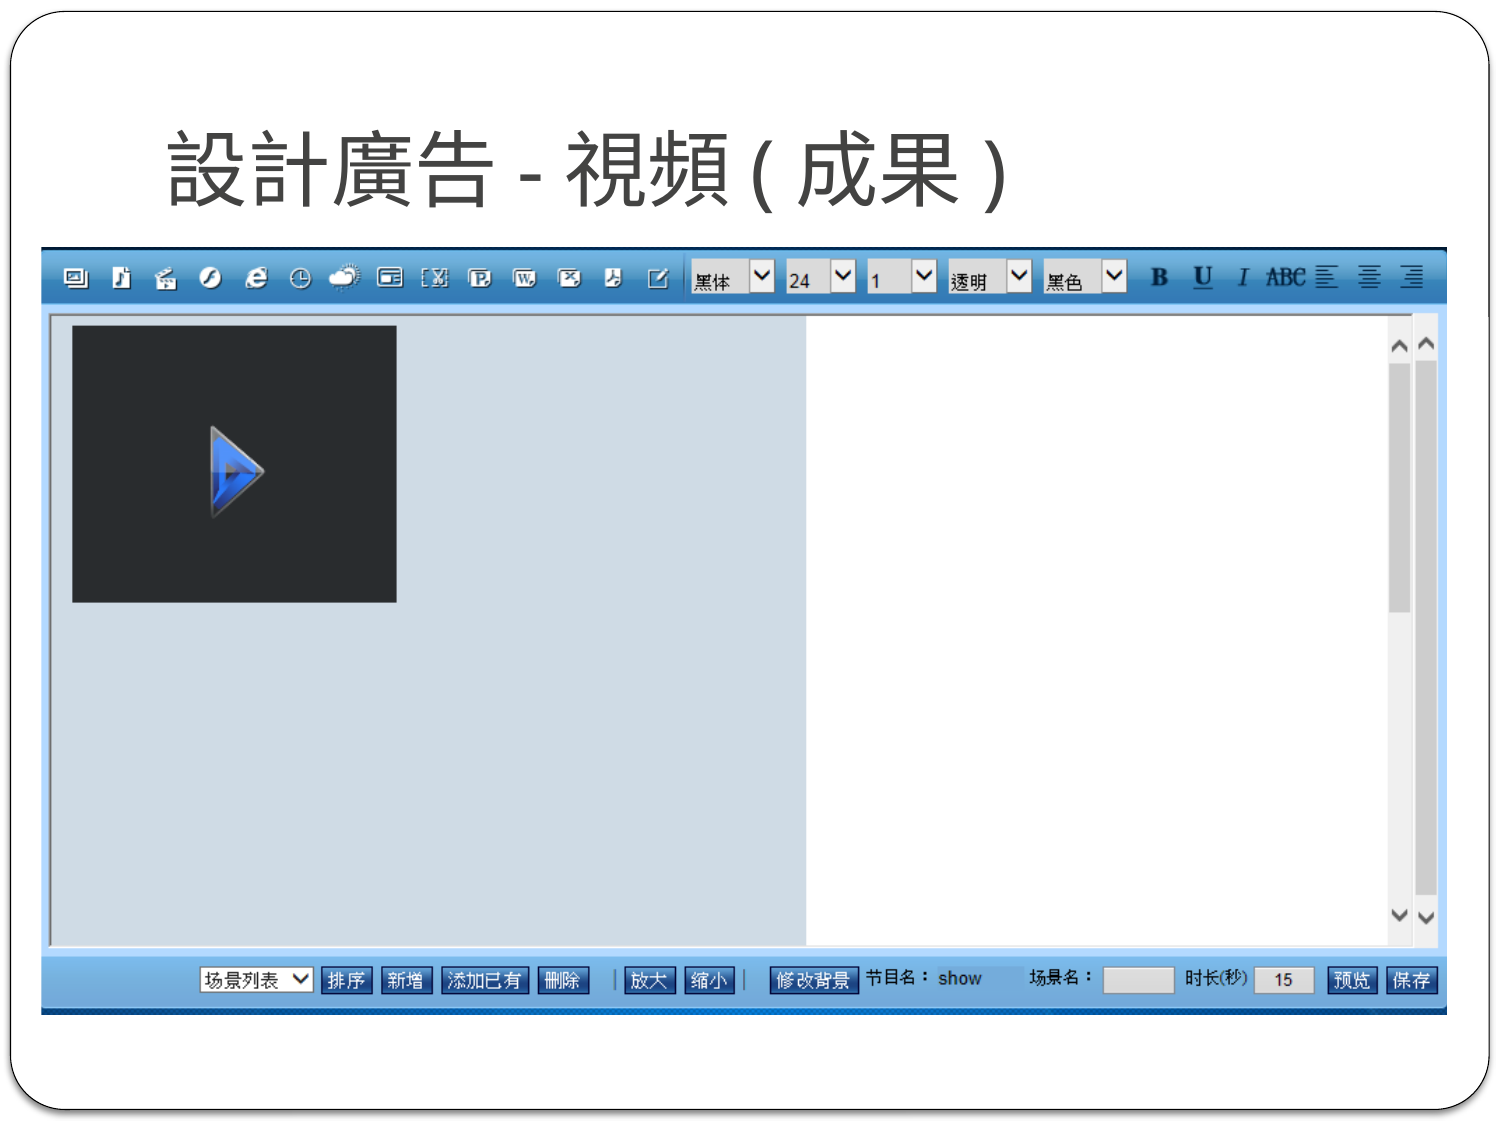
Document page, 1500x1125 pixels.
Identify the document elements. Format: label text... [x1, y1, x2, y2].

picture [40, 246, 1448, 1016]
title 設計廣告-視頻(成果) [150, 45, 1425, 233]
